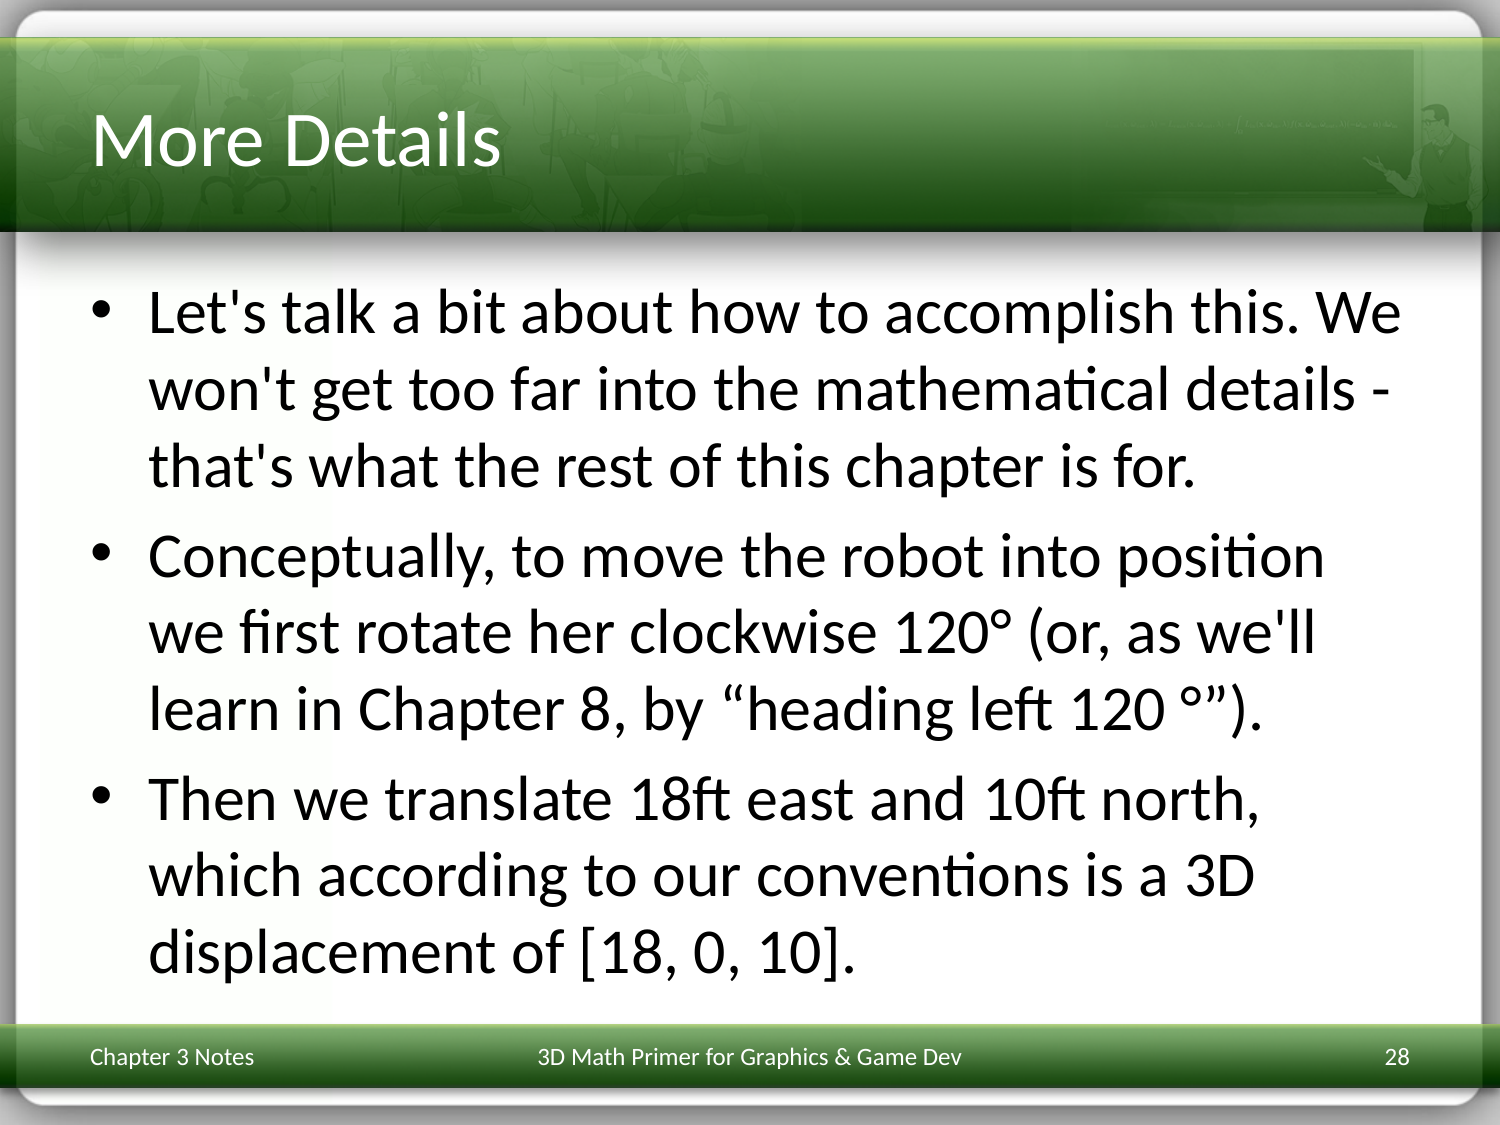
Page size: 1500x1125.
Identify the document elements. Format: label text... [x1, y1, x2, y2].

slide_number 28 [1074, 1025, 1425, 1085]
footer 3D Math Primer for Graphics & Game Dev [512, 1025, 988, 1085]
list Let's talk a bit about how to accomplish this. We won't get too far into the mathematical details - that's what the rest of this chapter is for. Conceptually, to move the robot into position we first rotate her clockwise 120° (or, as we'll learn in Chapter 8, by “heading left 120 °”). Then we translate 18ft east and 10ft north, which according to our conventions is a 3D displacement of [18, 0, 10]. [75, 262, 1425, 1005]
slide_number Chapter 3 Notes [75, 1025, 425, 1085]
picture [0, 0, 1500, 1125]
title More Details [75, 37, 1188, 233]
